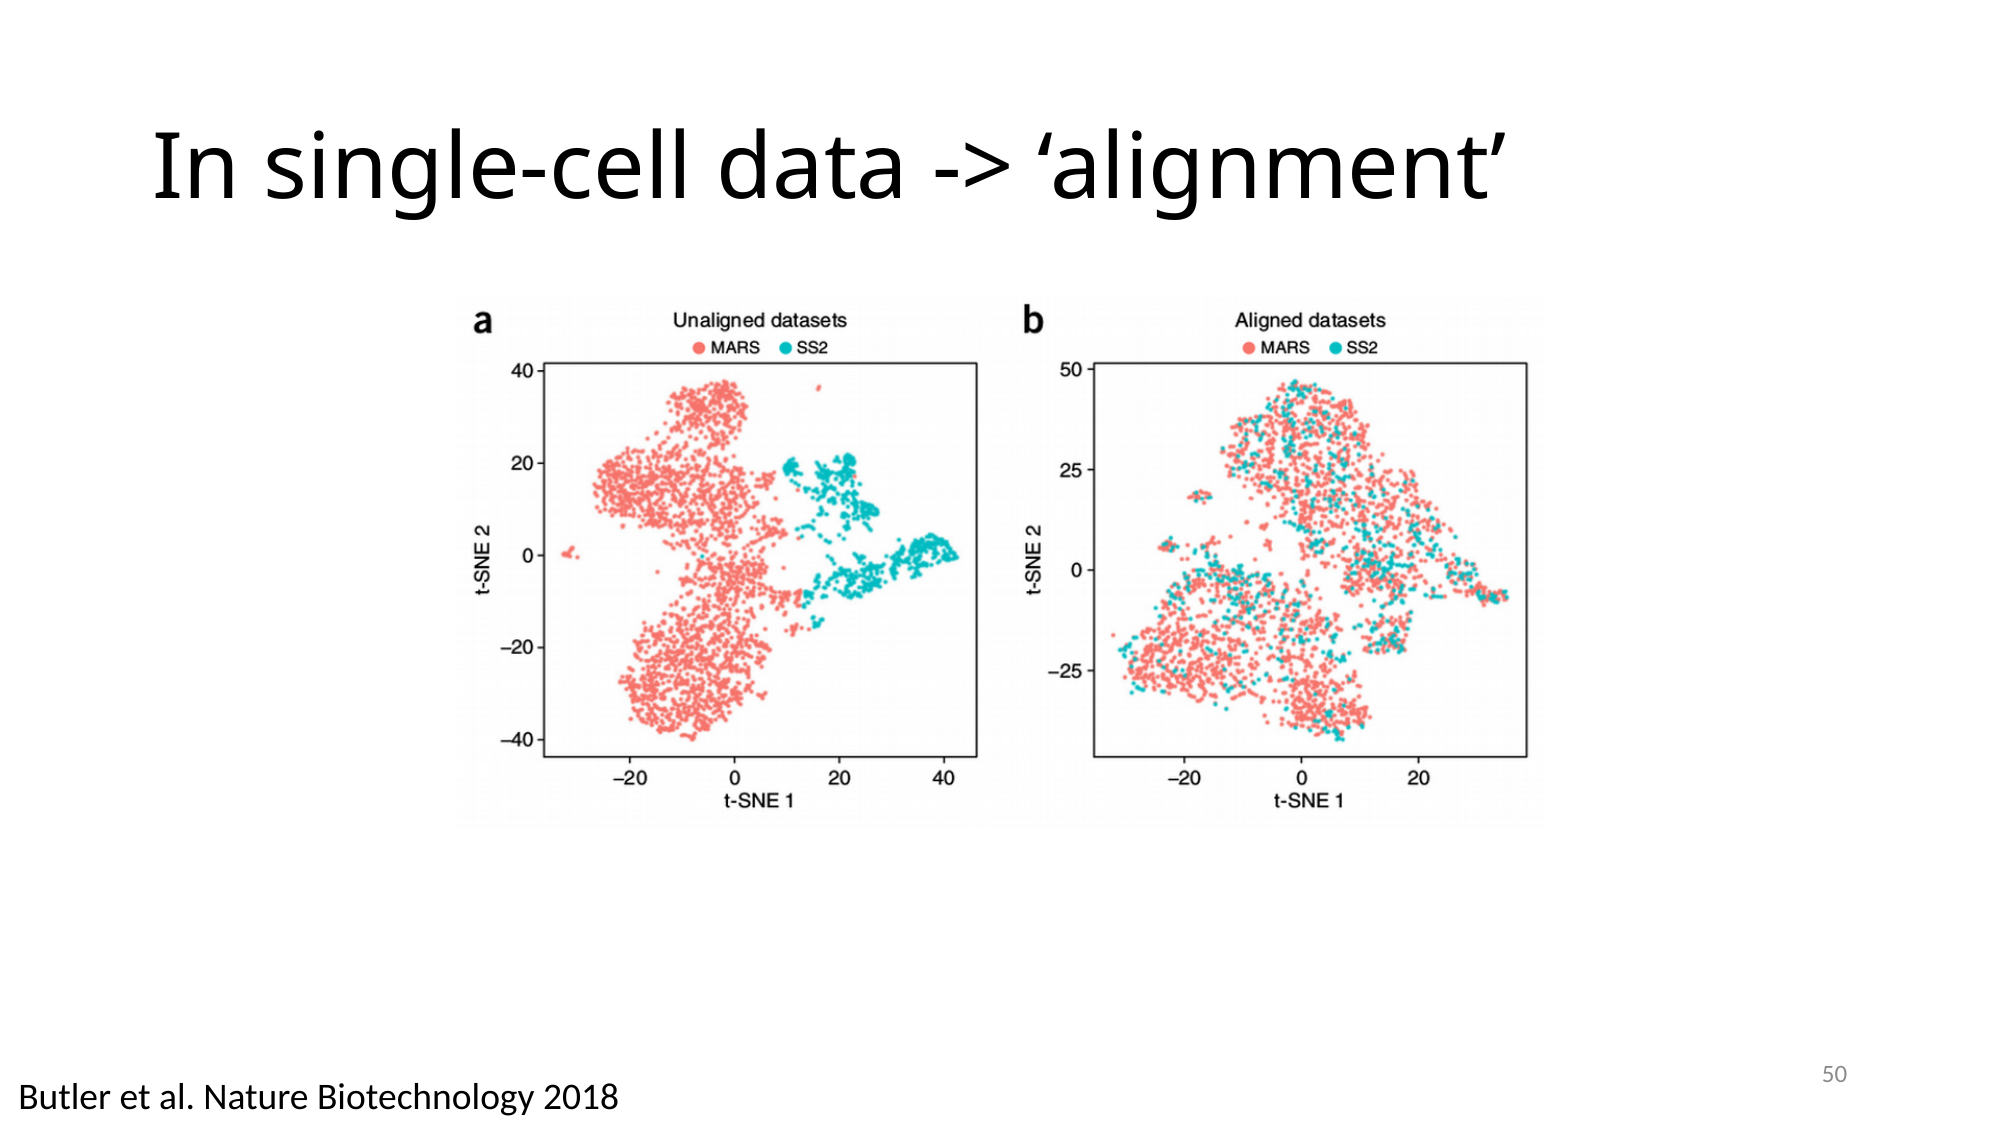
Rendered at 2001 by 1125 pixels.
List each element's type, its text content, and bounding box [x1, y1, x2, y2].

text_box Butler et al. Nature Biotechnology 2018 [3, 1064, 635, 1125]
title In single-cell data -> ‘alignment’ [137, 59, 1863, 278]
picture [455, 297, 1545, 828]
slide_number 50 [1412, 1042, 1863, 1103]
